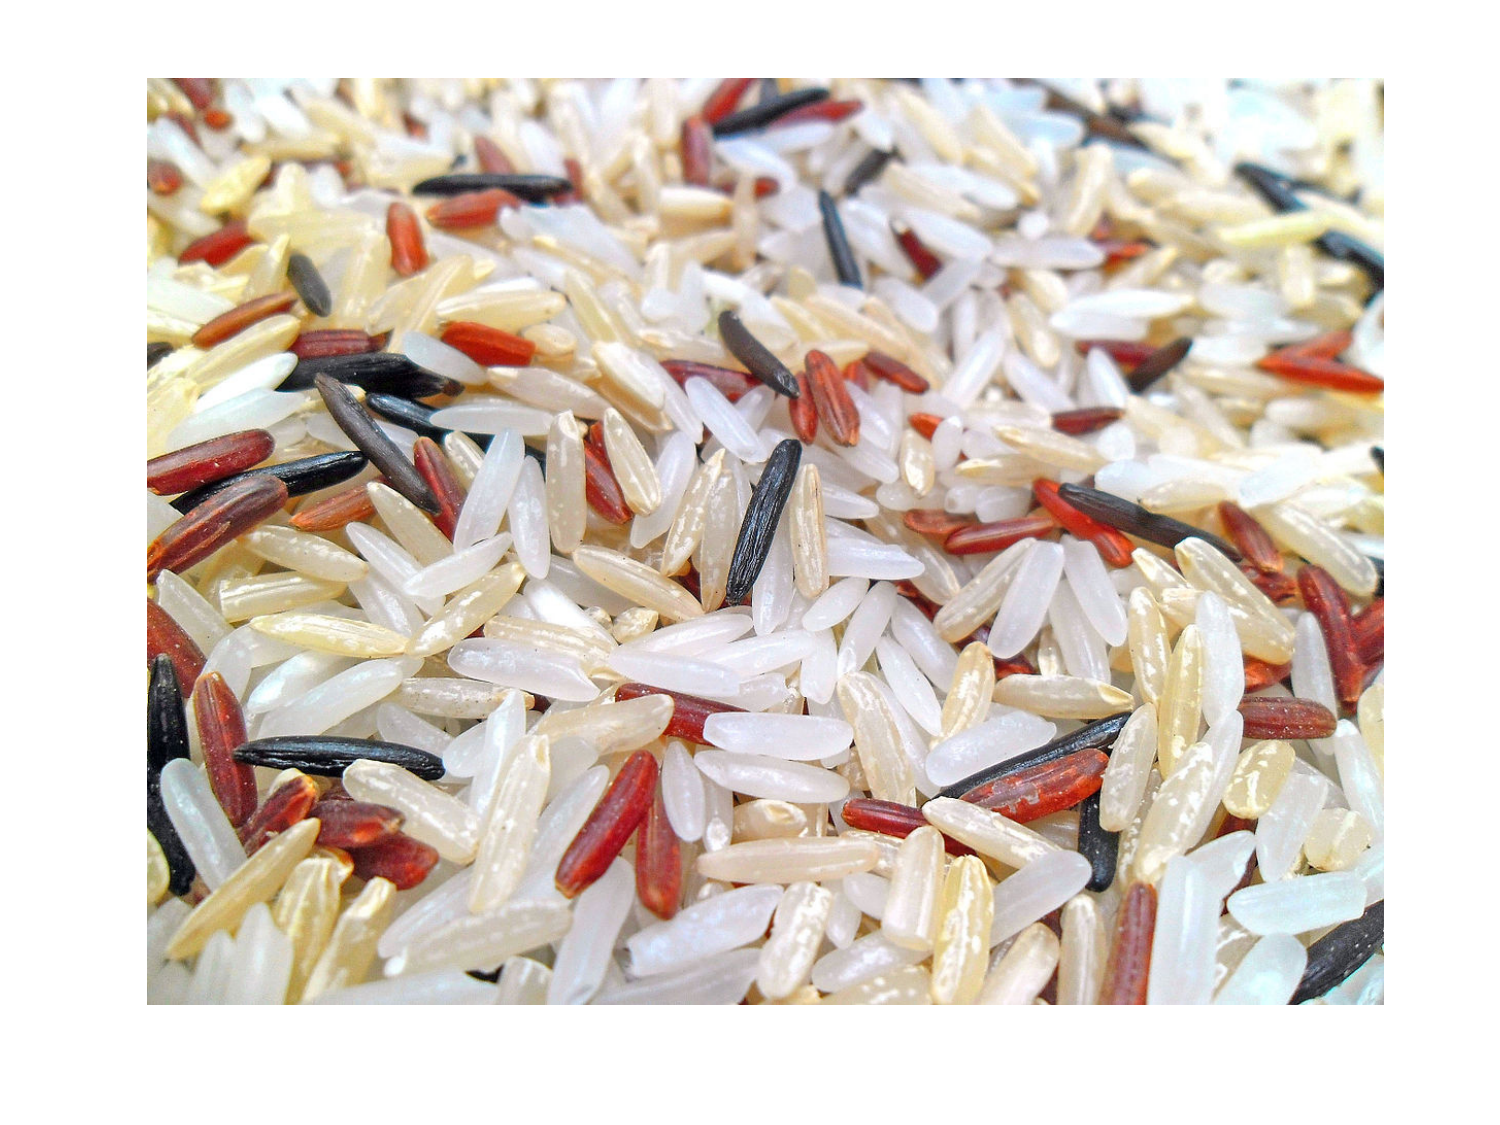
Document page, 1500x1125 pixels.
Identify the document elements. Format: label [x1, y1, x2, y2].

list [147, 77, 1384, 1006]
